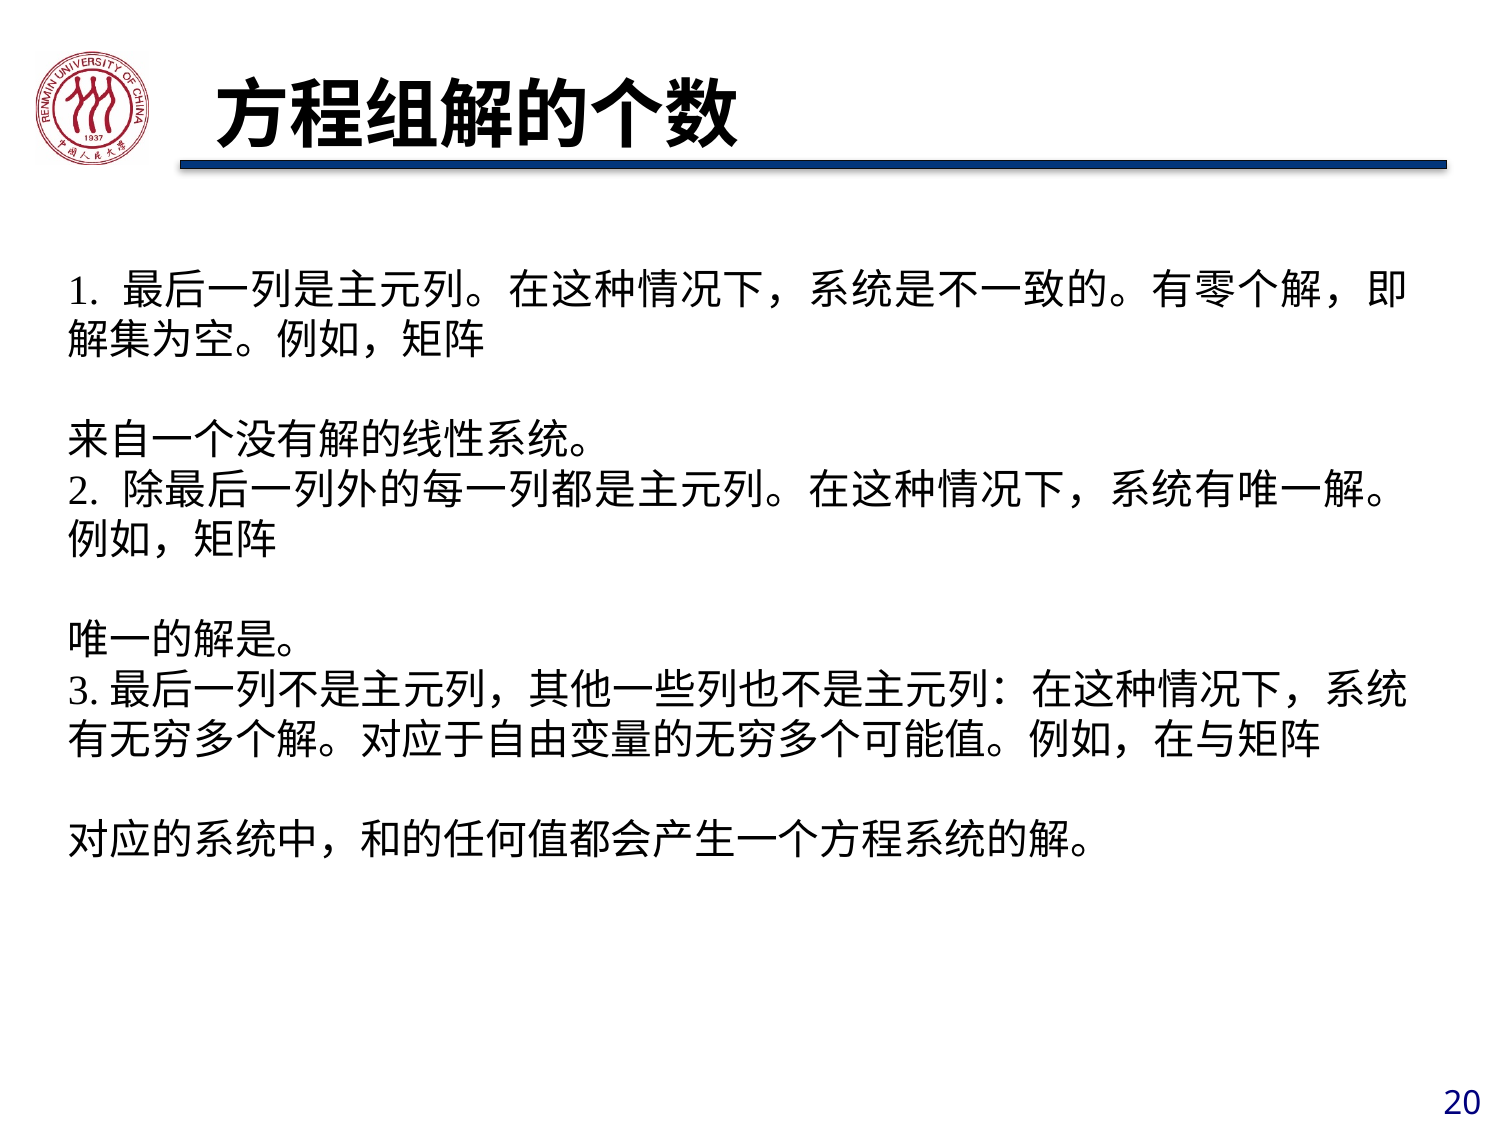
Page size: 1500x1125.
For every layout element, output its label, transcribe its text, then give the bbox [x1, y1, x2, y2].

title 方程组解的个数 [198, 18, 1407, 205]
picture [35, 51, 149, 165]
